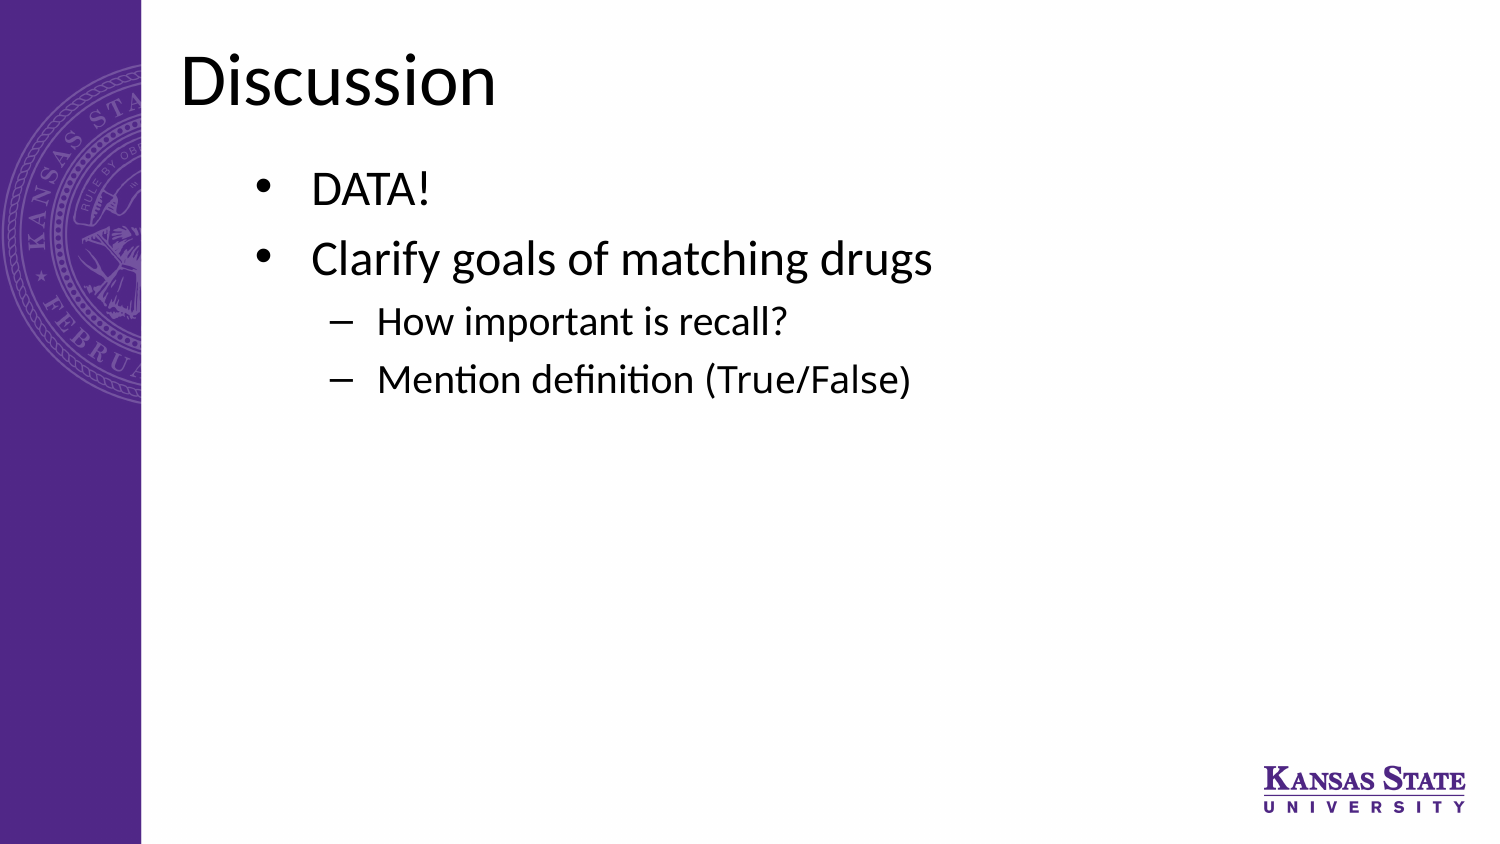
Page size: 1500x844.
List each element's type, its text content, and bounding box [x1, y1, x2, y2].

picture [0, 0, 1500, 844]
title Discussion [165, 30, 1418, 120]
text_box DATA! Clarify goals of matching drugs How important is recall? Mention definition (True/False) [239, 148, 1481, 777]
